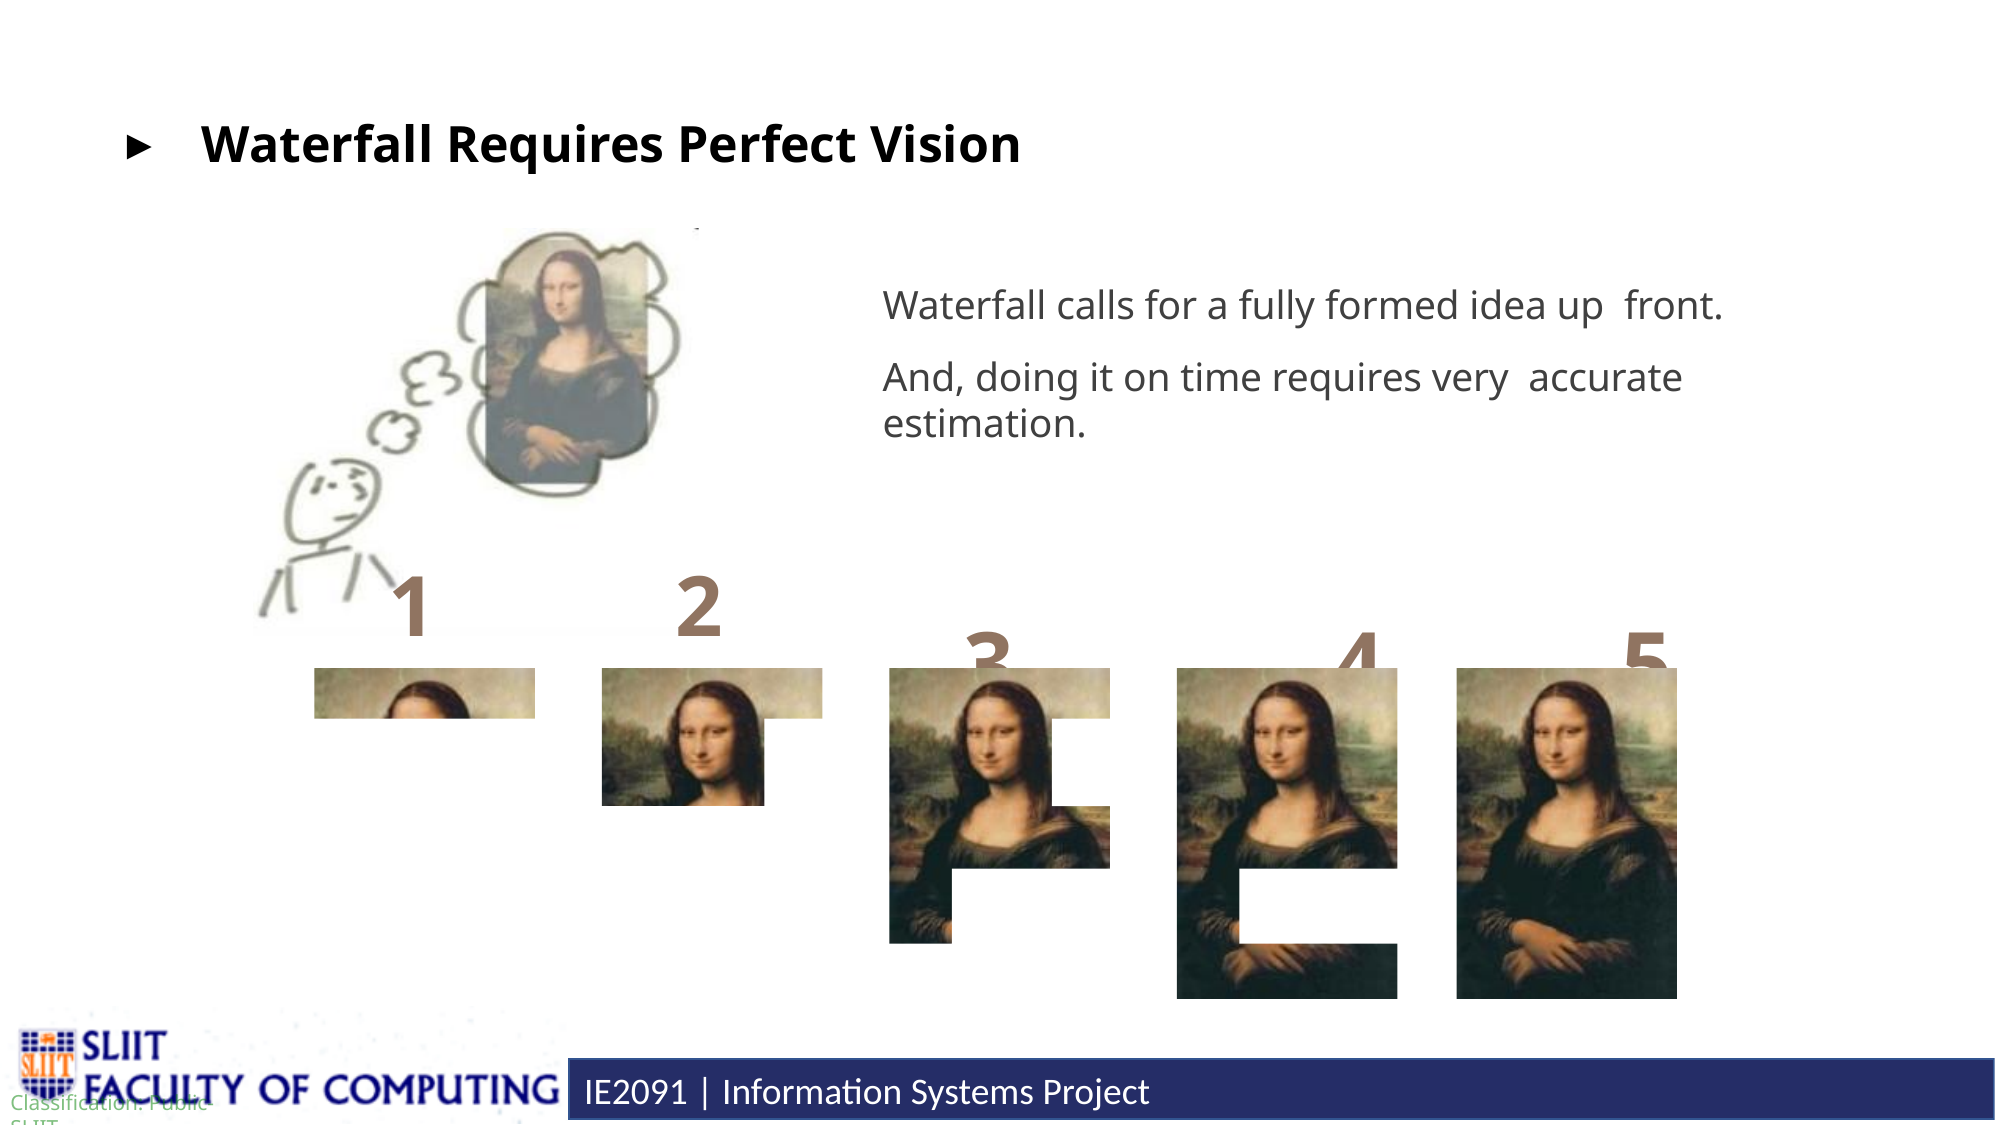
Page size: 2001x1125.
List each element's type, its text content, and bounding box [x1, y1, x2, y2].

text_box [1456, 668, 1677, 999]
text_box Waterfall Requires Perfect Vision [101, 52, 1423, 231]
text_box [1176, 668, 1402, 999]
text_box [876, 668, 1115, 1007]
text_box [301, 668, 540, 1007]
text_box 2 [673, 551, 724, 654]
text_box Waterfall calls for a fully formed idea up front. And, doing it on time requires very accurate estimation. 3 4 5 [880, 278, 1913, 714]
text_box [589, 668, 827, 1007]
text_box [253, 231, 699, 636]
text_box 1 [386, 551, 437, 654]
picture [0, 1006, 568, 1124]
